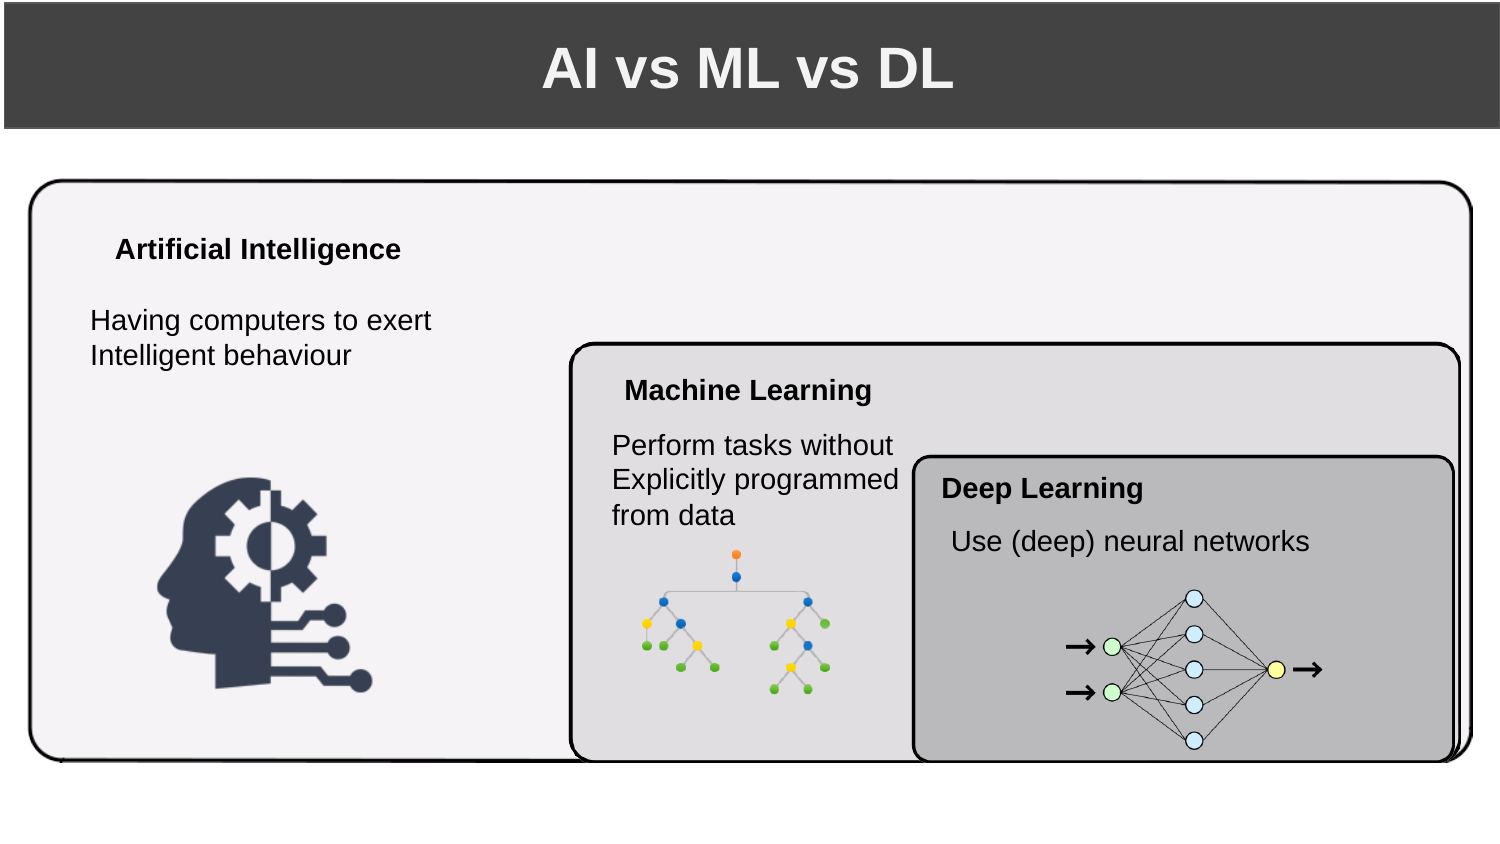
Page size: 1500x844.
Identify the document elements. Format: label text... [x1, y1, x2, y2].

text_box [4, 3, 1500, 129]
picture [22, 177, 1473, 764]
text_box AI vs ML vs DL [4, 15, 1493, 116]
